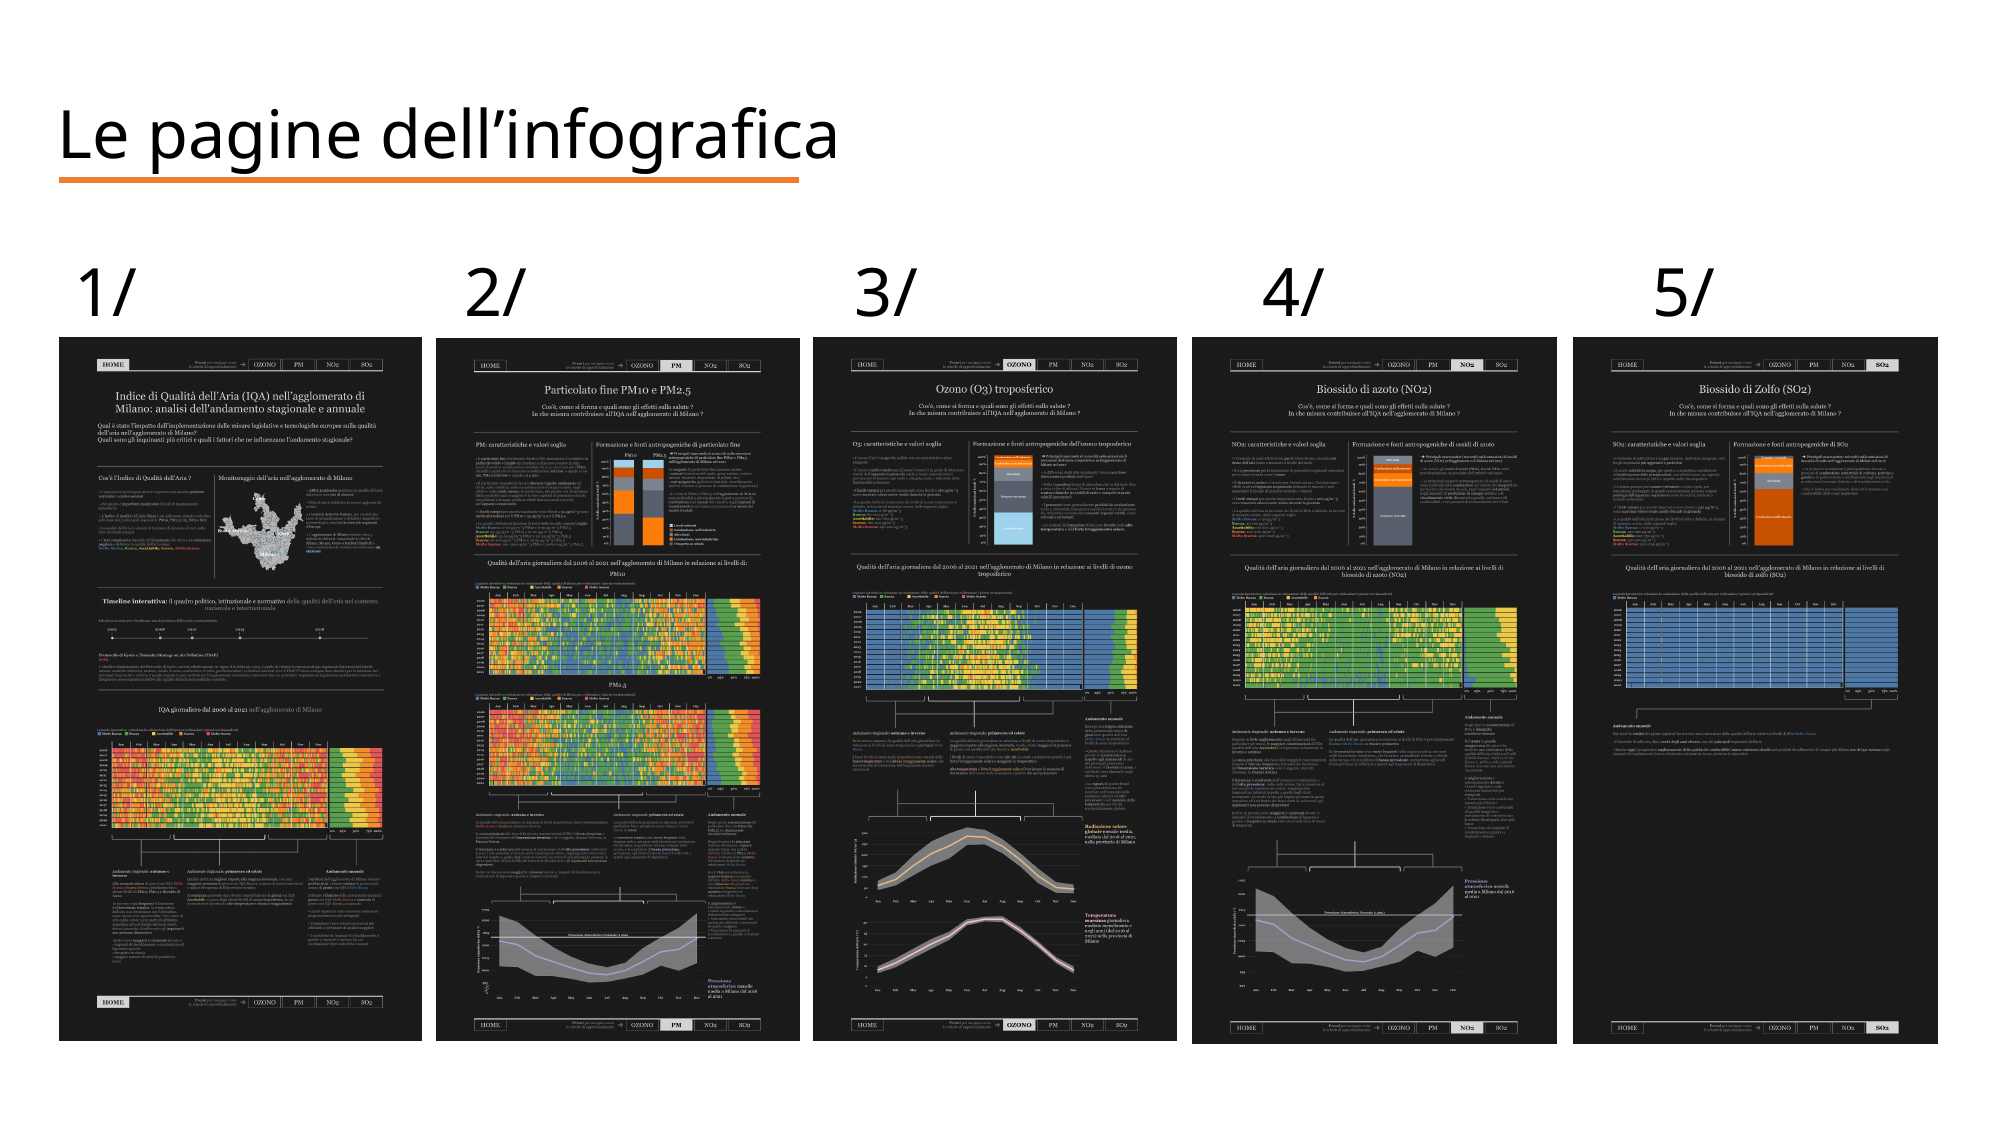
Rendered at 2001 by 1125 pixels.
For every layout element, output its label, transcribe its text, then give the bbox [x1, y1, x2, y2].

picture [59, 337, 422, 1041]
text_box 1/ 2/ 3/ 4/ 5/ [59, 242, 1941, 337]
picture [813, 337, 1177, 1041]
picture [1192, 337, 1557, 1044]
picture [436, 338, 800, 1041]
text_box Le pagine dell’infografica [42, 84, 2000, 179]
picture [1573, 337, 1938, 1044]
